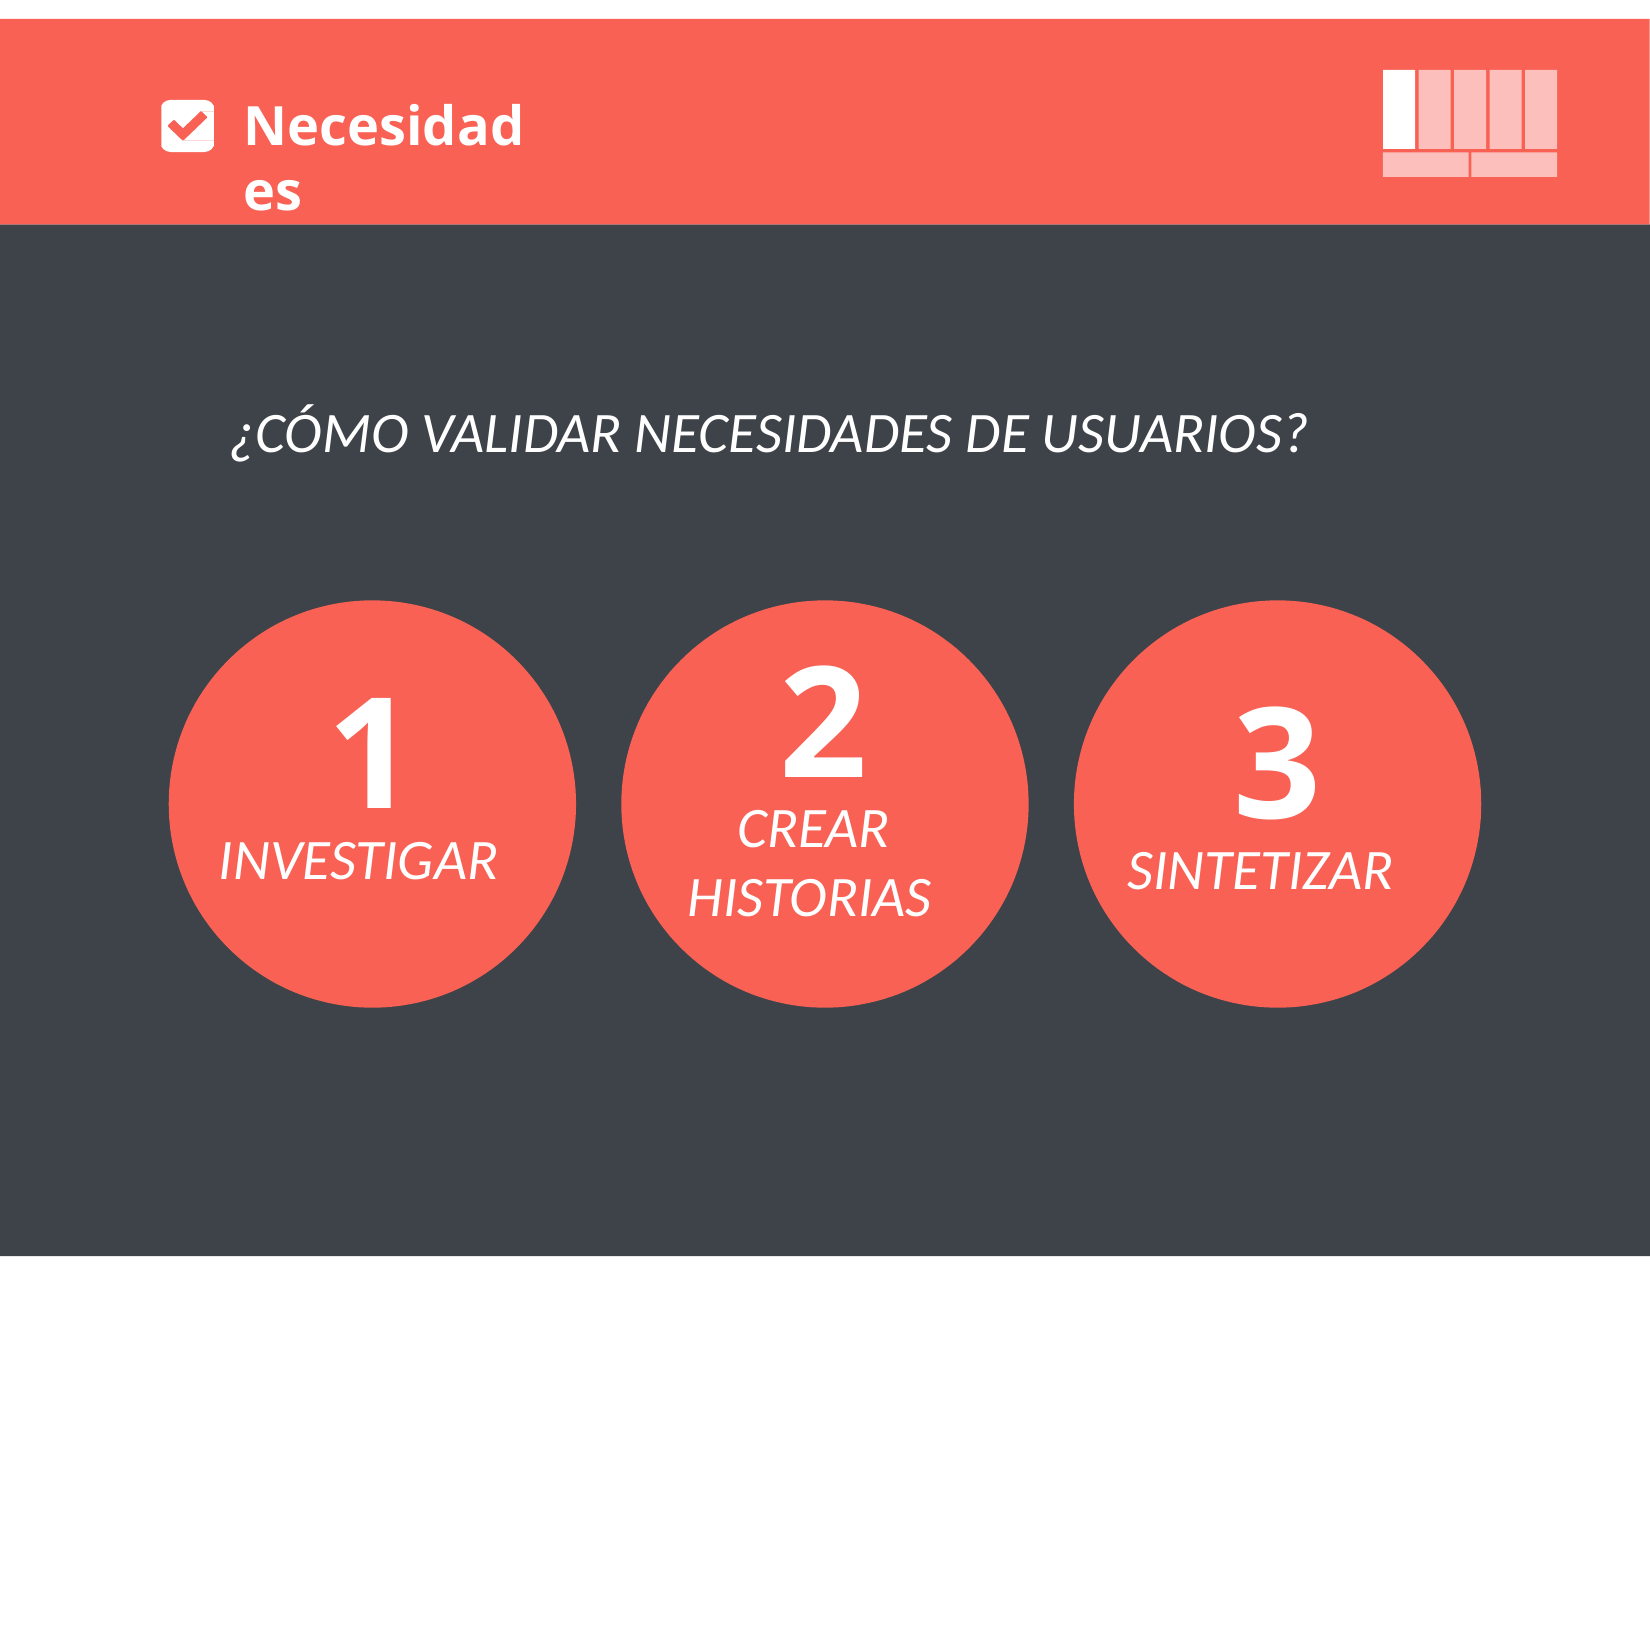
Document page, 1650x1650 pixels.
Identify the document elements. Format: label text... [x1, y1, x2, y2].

text_box [1471, 152, 1558, 177]
text_box [1489, 69, 1522, 149]
text_box Necesidades [241, 88, 548, 222]
text_box CREAR HISTORIAS [685, 787, 962, 929]
text_box [161, 99, 214, 153]
text_box 2 [777, 620, 871, 787]
text_box [621, 600, 1029, 1008]
title ¿CÓMO VALIDAR NECESIDADES DE USUARIOS? [227, 392, 1381, 671]
text_box [1073, 600, 1482, 1008]
text_box [168, 600, 577, 1008]
text_box [1418, 69, 1451, 149]
text_box 3 [1231, 662, 1325, 829]
text_box [1525, 69, 1558, 149]
text_box SINTETIZAR [1124, 829, 1428, 901]
text_box [1382, 152, 1469, 177]
text_box 1 [324, 651, 419, 819]
text_box [1454, 69, 1487, 149]
text_box INVESTIGAR [216, 819, 525, 891]
text_box [1383, 69, 1416, 149]
